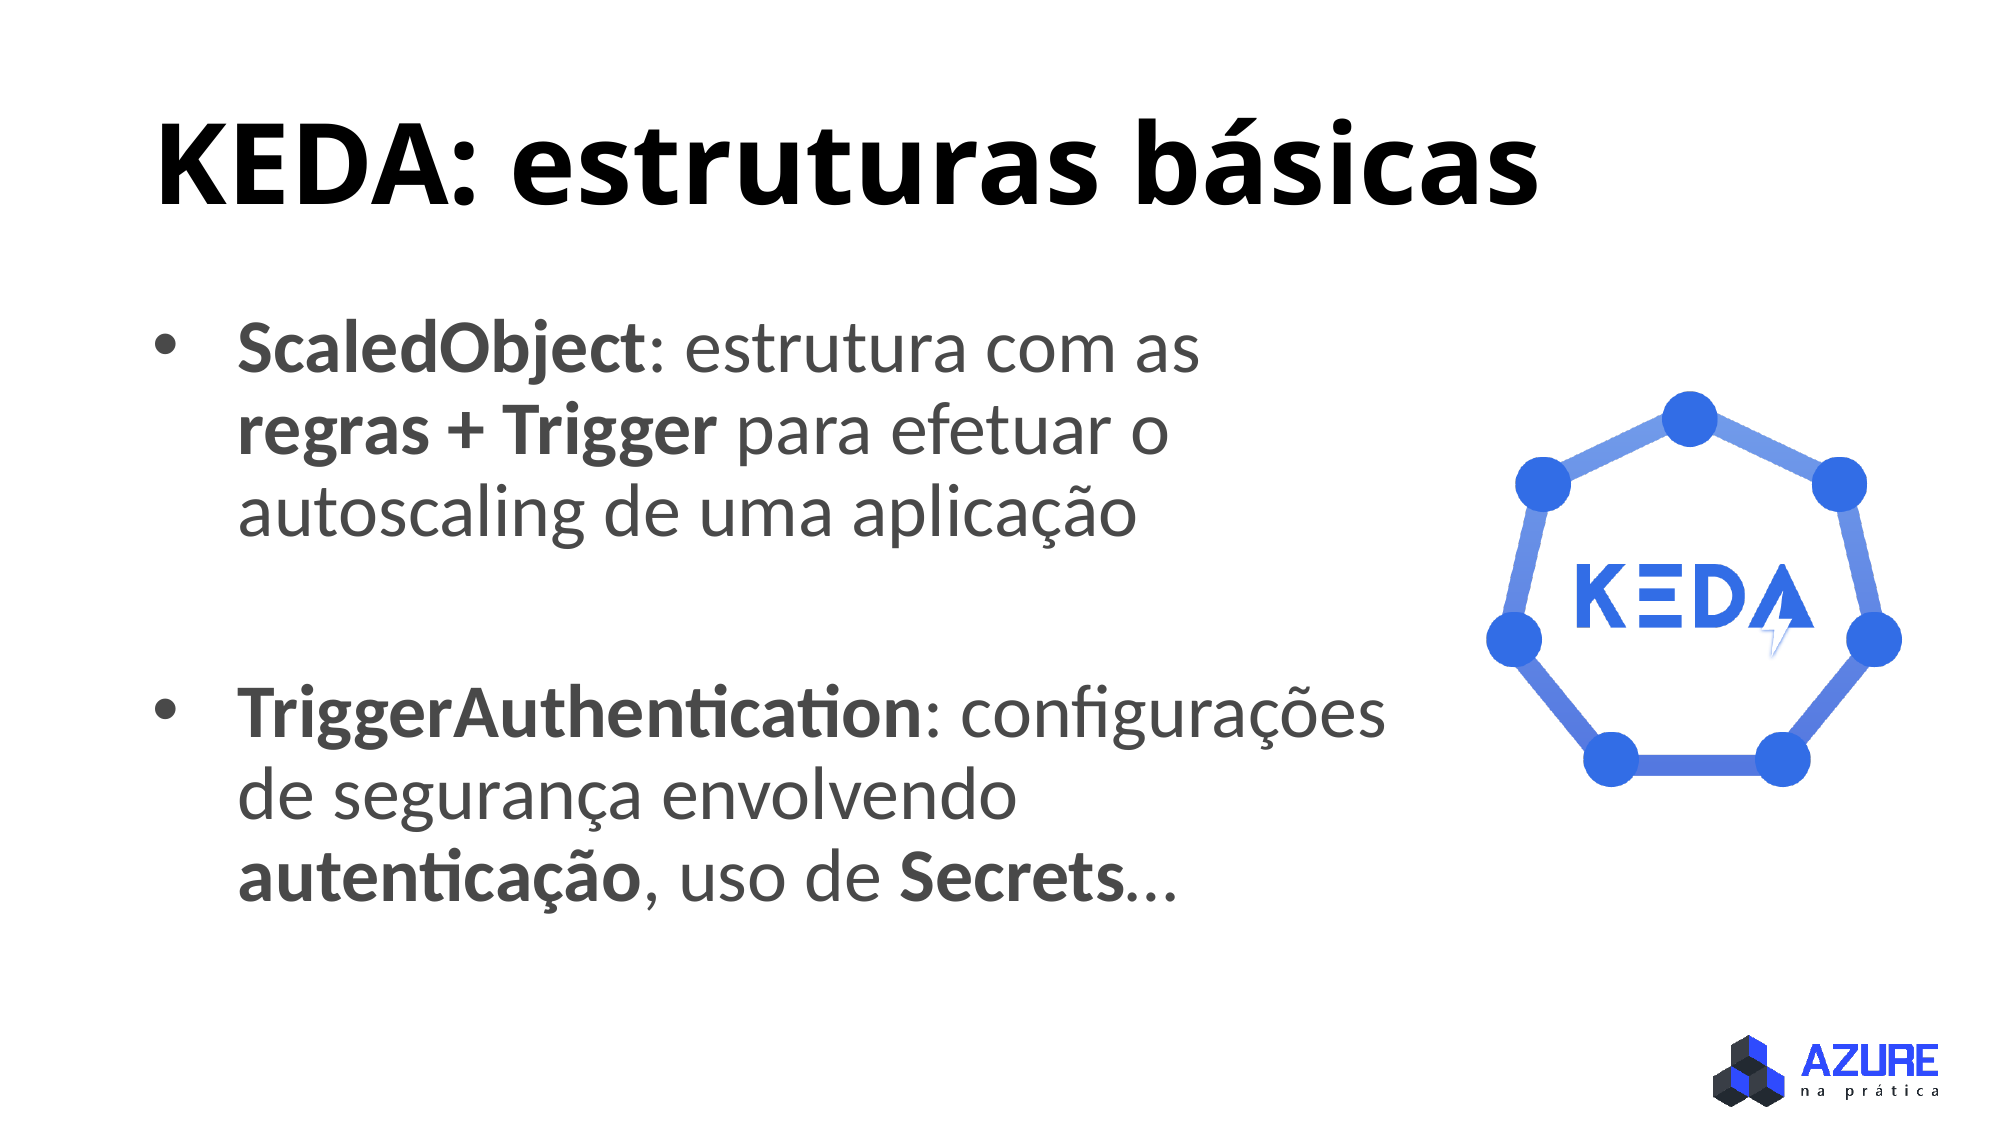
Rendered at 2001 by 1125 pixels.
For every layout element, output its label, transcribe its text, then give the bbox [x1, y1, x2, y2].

title KEDA: estruturas básicas [137, 59, 1863, 278]
list ScaledObject: estrutura com as regras + Trigger para efetuar o autoscaling de uma aplicação TriggerAuthentication: configurações de segurança envolvendo autenticação, uso de Secrets… [137, 299, 1407, 1014]
picture [1472, 367, 1915, 810]
picture [1713, 1035, 1938, 1107]
